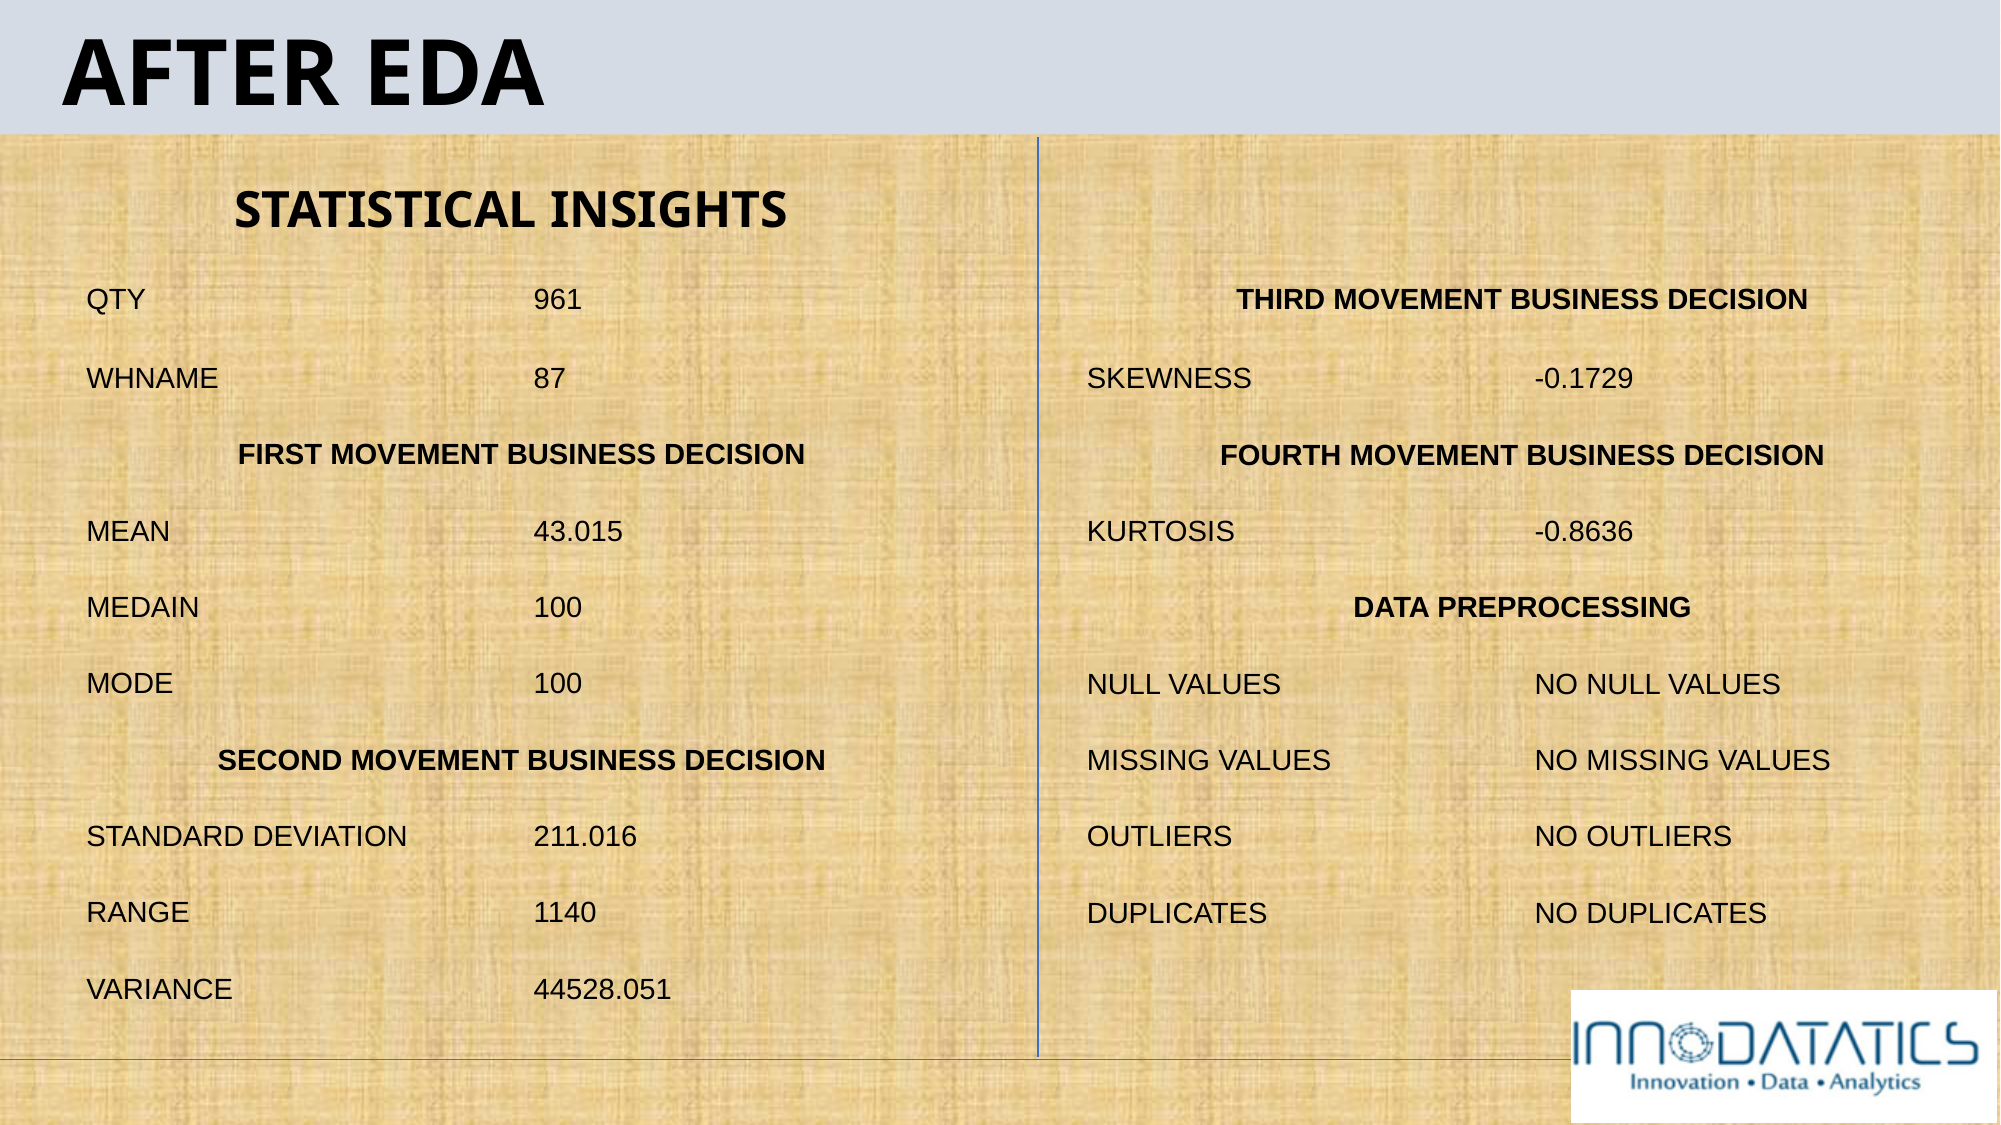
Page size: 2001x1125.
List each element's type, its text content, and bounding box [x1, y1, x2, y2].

table_cell NO DUPLICATES [1520, 889, 1973, 965]
table_cell DUPLICATES [1072, 889, 1520, 965]
table_cell SKEWNESS [1072, 355, 1520, 431]
table_cell 1140 [519, 889, 973, 965]
table_cell NO NULL VALUES [1520, 660, 1973, 736]
table_cell MEAN [71, 507, 519, 584]
table_cell NULL VALUES [1072, 660, 1520, 736]
text_box STATISTICAL INSIGHTS [219, 169, 867, 245]
table_cell NO OUTLIERS [1520, 813, 1973, 889]
table_cell 100 [519, 660, 973, 736]
table_cell STANDARD DEVIATION [71, 812, 519, 889]
table_cell 211.016 [519, 812, 973, 889]
table_cell WHNAME [71, 355, 519, 431]
table_cell KURTOSIS [1072, 508, 1520, 584]
table_cell FIRST MOVEMENT BUSINESS DECISION [71, 431, 973, 507]
table_cell NO MISSING VALUES [1520, 736, 1973, 813]
table_cell MISSING VALUES [1072, 736, 1520, 813]
table_cell VARIANCE [71, 965, 519, 1041]
table_cell SECOND MOVEMENT BUSINESS DECISION [71, 736, 973, 812]
table_cell MEDAIN [71, 584, 519, 660]
table_cell 100 [519, 584, 973, 660]
title AFTER EDA [47, 0, 695, 178]
table_header 961 [519, 275, 973, 355]
picture [0, 0, 2001, 1125]
table_cell 87 [519, 355, 973, 431]
table_cell -0.1729 [1520, 355, 1973, 431]
table_cell OUTLIERS [1072, 813, 1520, 889]
table_cell FOURTH MOVEMENT BUSINESS DECISION [1072, 431, 1973, 508]
table_cell 43.015 [519, 507, 973, 584]
table_cell 44528.051 [519, 965, 973, 1041]
table_header THIRD MOVEMENT BUSINESS DECISION [1072, 276, 1973, 355]
table_header QTY [71, 275, 519, 355]
table_cell DATA PREPROCESSING [1072, 584, 1973, 660]
table_cell RANGE [71, 889, 519, 965]
table_cell MODE [71, 660, 519, 736]
table_cell -0.8636 [1520, 508, 1973, 584]
